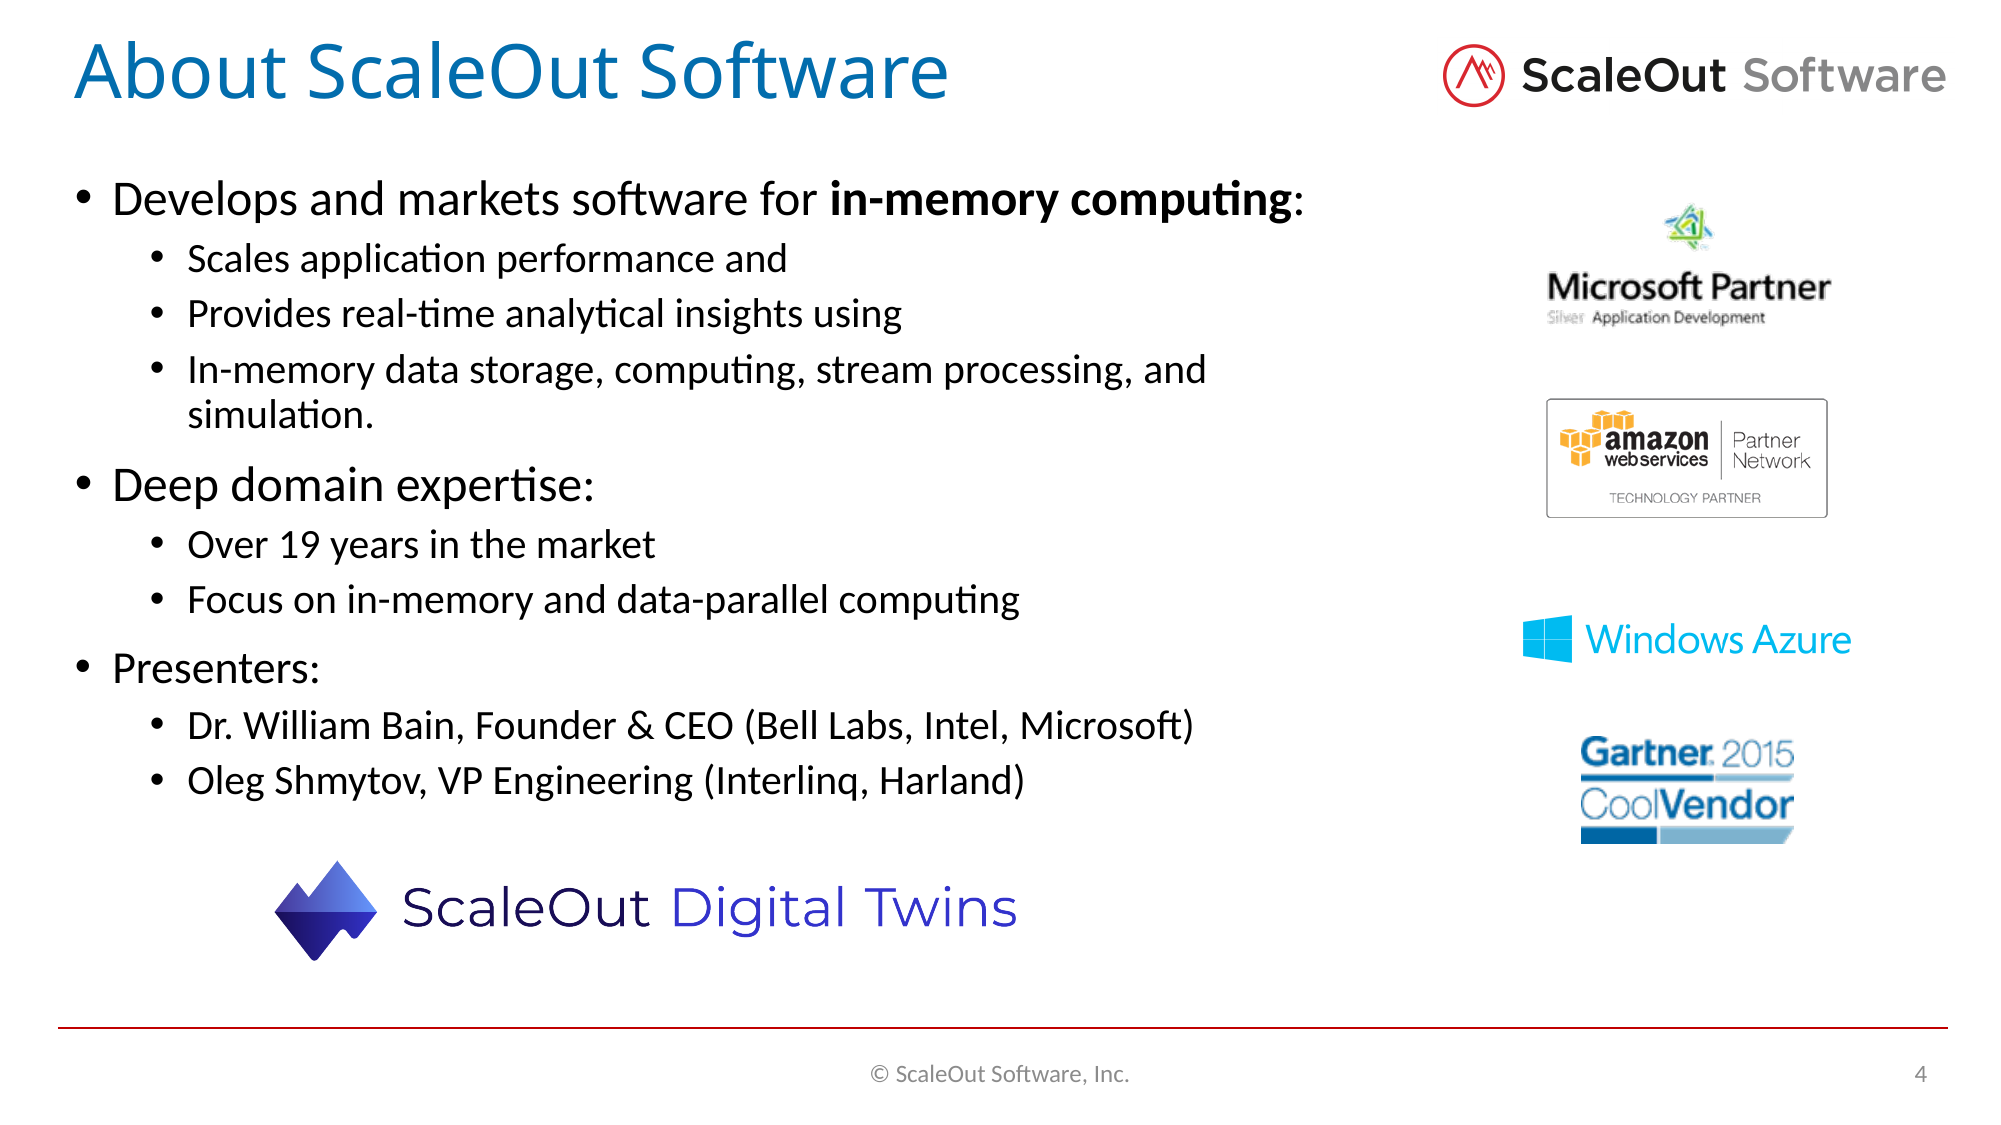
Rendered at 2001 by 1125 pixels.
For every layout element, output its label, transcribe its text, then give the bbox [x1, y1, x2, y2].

picture [273, 860, 1017, 961]
list Develops and markets software for in-memory computing: Scales application performance and Provides real-time analytical insights using In-memory data storage, computing, stream processing, and simulation. Deep domain expertise: Over 19 years in the market Focus on in-memory and data-parallel computing Presenters: Dr. William Bain, Founder & CEO (Bell Labs, Intel, Microsoft) Oleg Shmytov, VP Engineering (Interlinq, Harland) [59, 164, 1326, 1009]
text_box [1510, 191, 1865, 844]
picture [1438, 37, 1955, 115]
title About ScaleOut Software [59, 18, 1438, 131]
slide_number 4 [1598, 1042, 1943, 1103]
footer © ScaleOut Software, Inc. [549, 1042, 1450, 1103]
